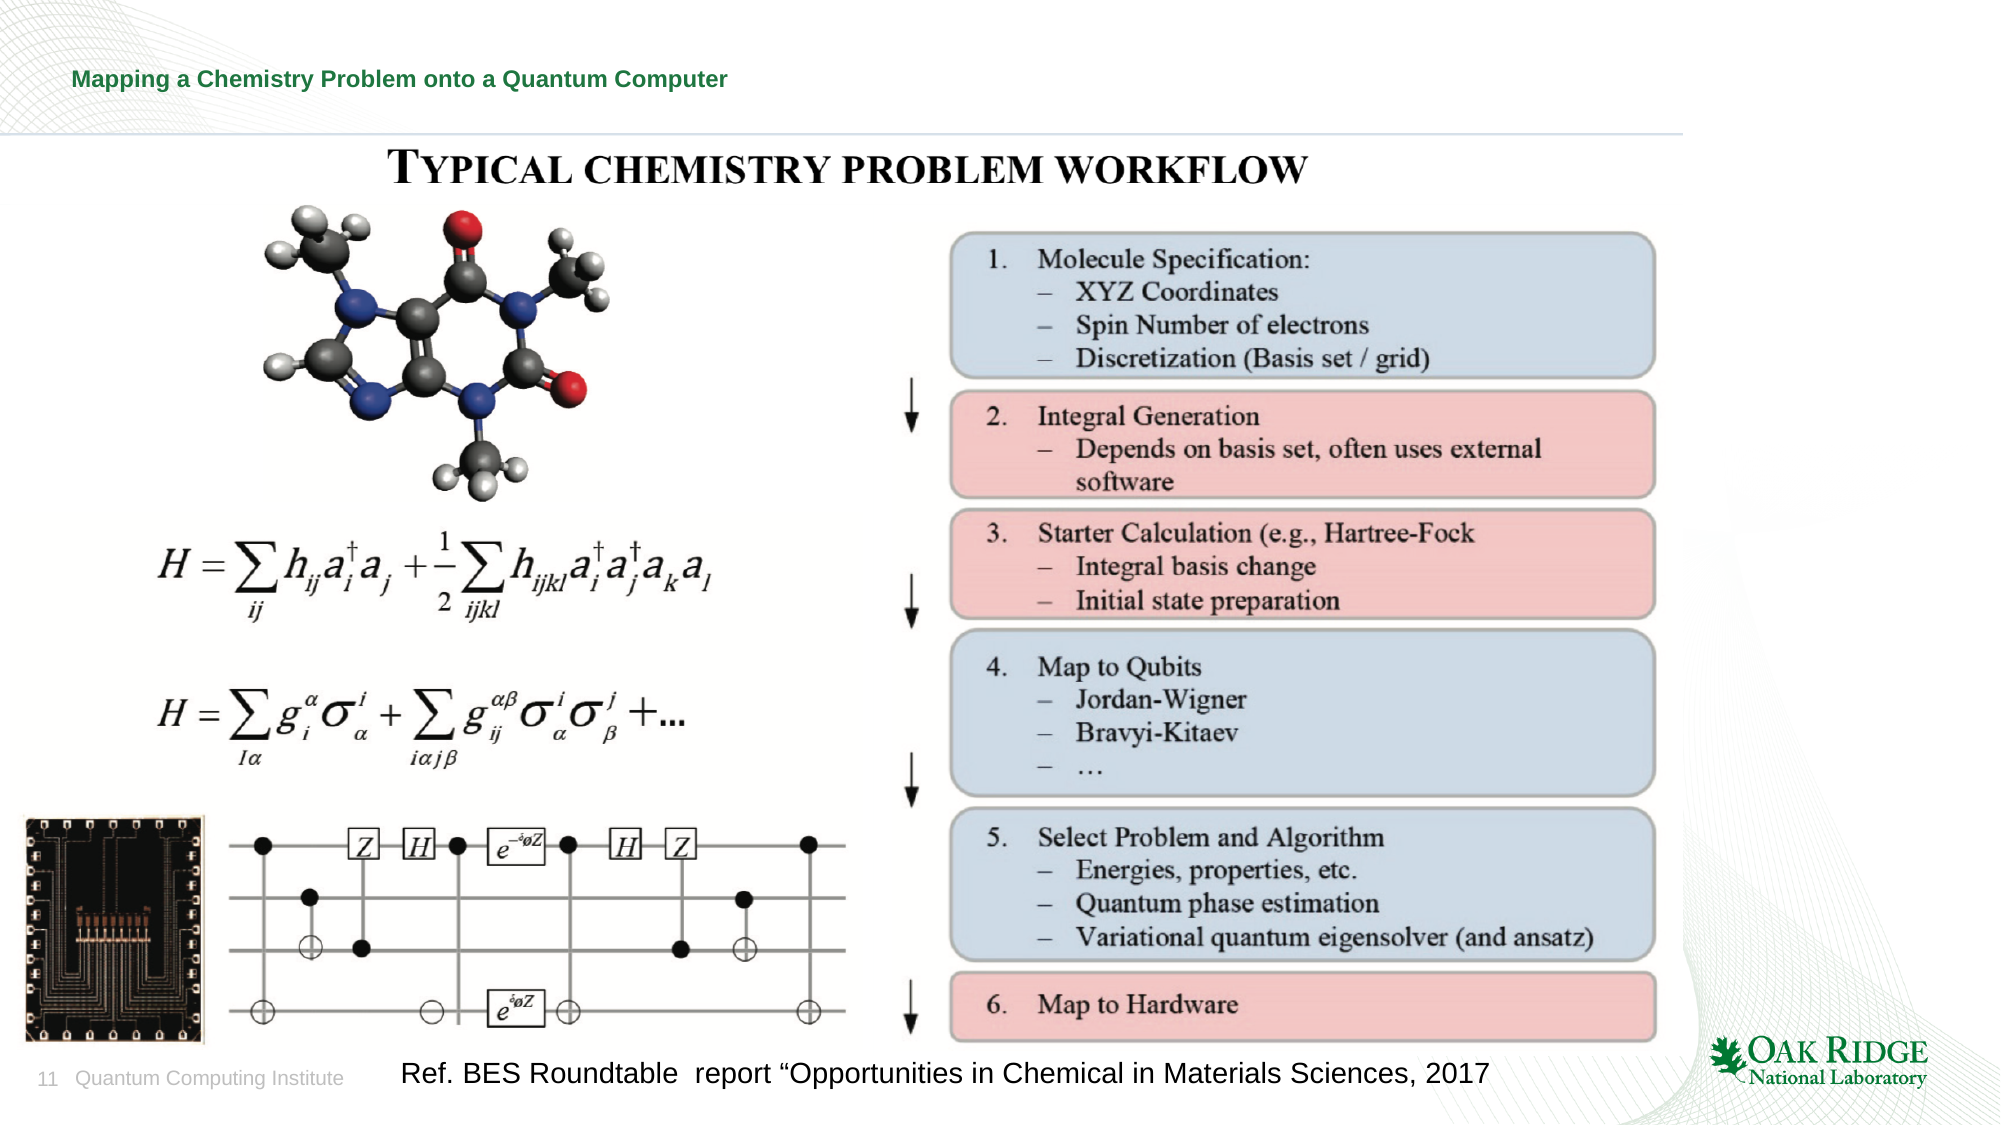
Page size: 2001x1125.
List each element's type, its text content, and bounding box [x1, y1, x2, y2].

title Mapping a Chemistry Problem onto a Quantum Computer [56, 52, 1923, 137]
text_box Ref. BES Roundtable report “Opportunities in Chemical in Materials Sciences, 2017 [385, 1064, 1507, 1097]
picture [0, 0, 2001, 1125]
